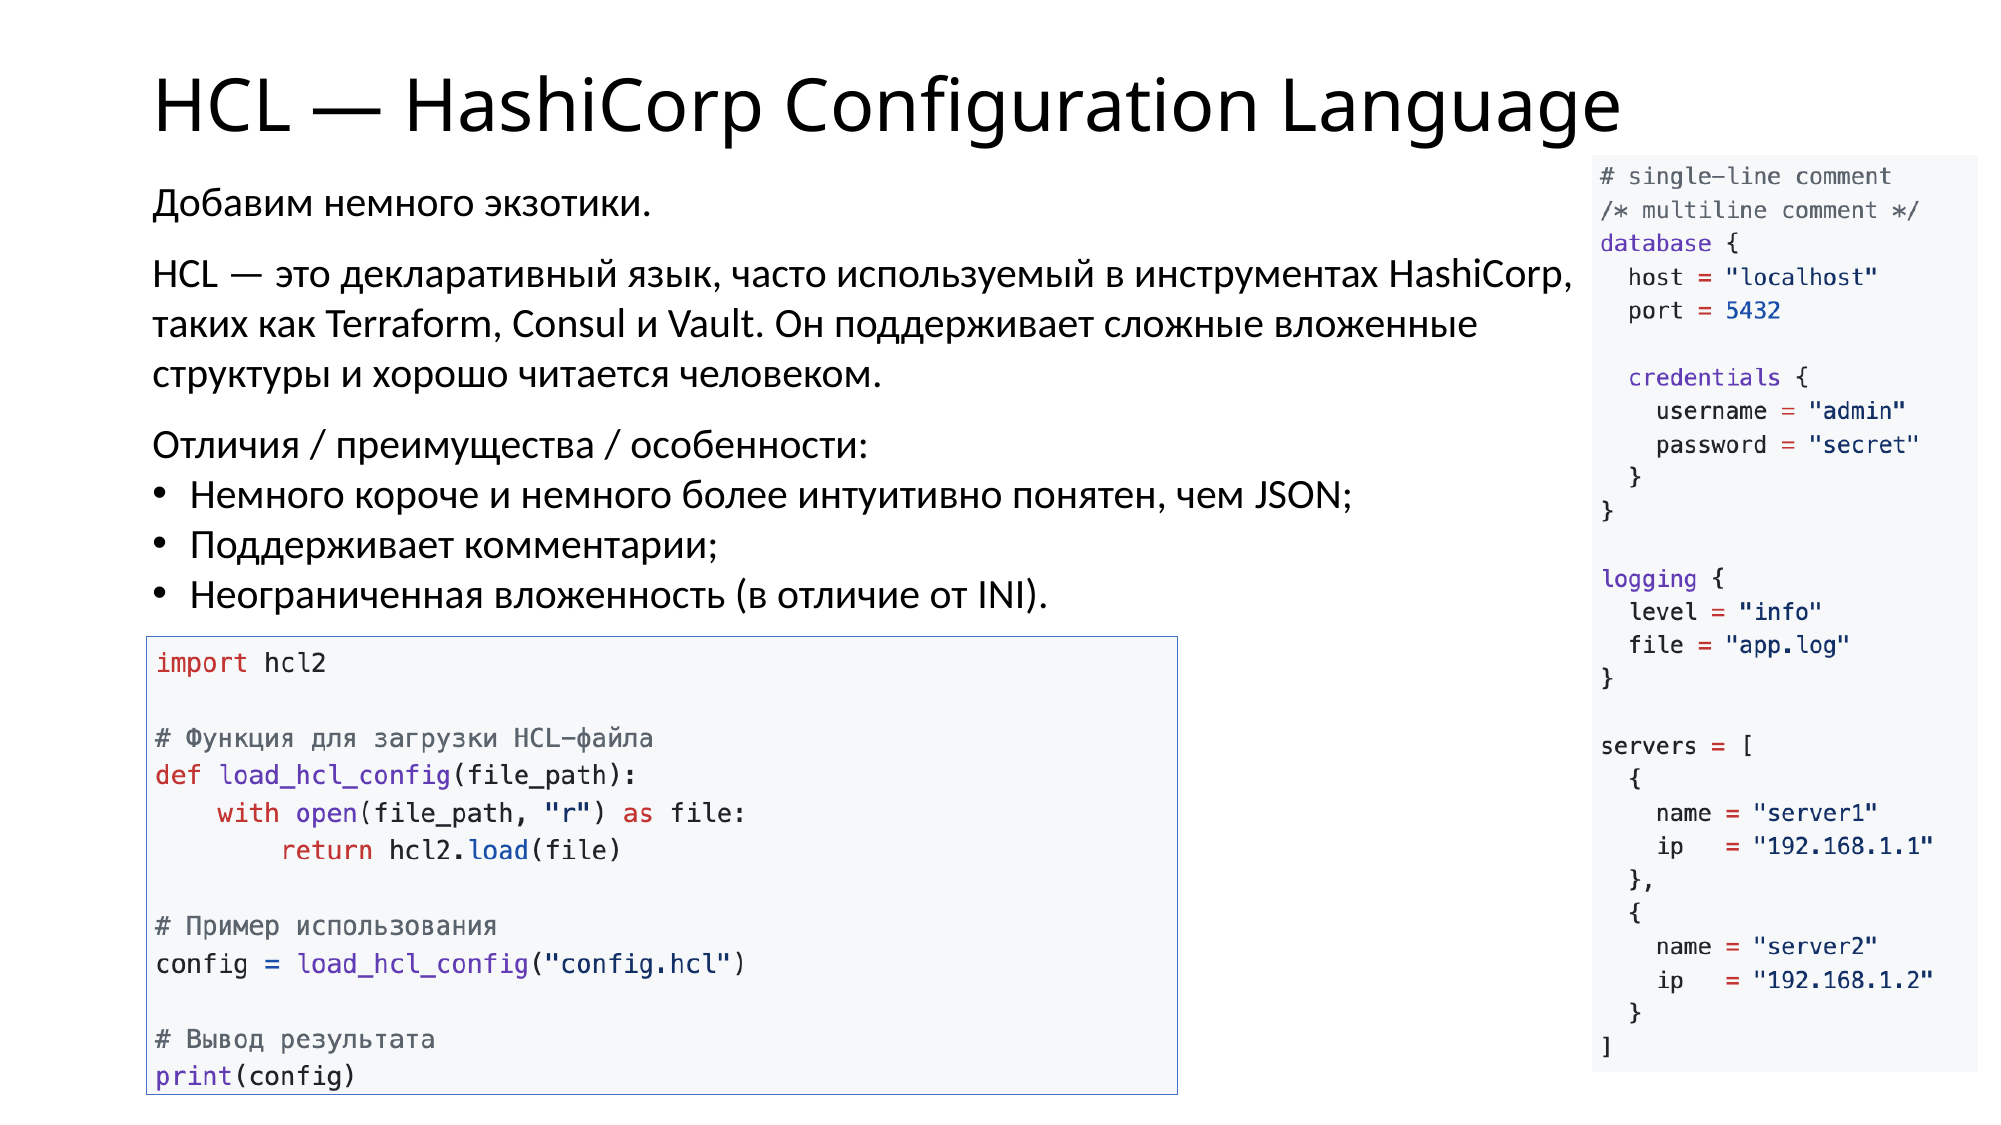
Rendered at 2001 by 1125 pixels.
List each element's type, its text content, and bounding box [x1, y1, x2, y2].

list Добавим немного экзотики. HCL — это декларативный язык, часто используемый в инструментах HashiCorp, таких как Terraform, Consul и Vault. Он поддерживает сложные вложенные структуры и хорошо читается человеком. Отличия / преимущества / особенности: Немного короче и немного более интуитивно понятен, чем JSON; Поддерживает комментарии; Неограниченная вложенность (в отличие от INI). [137, 167, 1592, 625]
title HCL — HashiCorp Configuration Language [137, 59, 1863, 156]
picture [146, 636, 1178, 1095]
picture [1592, 155, 1978, 1072]
